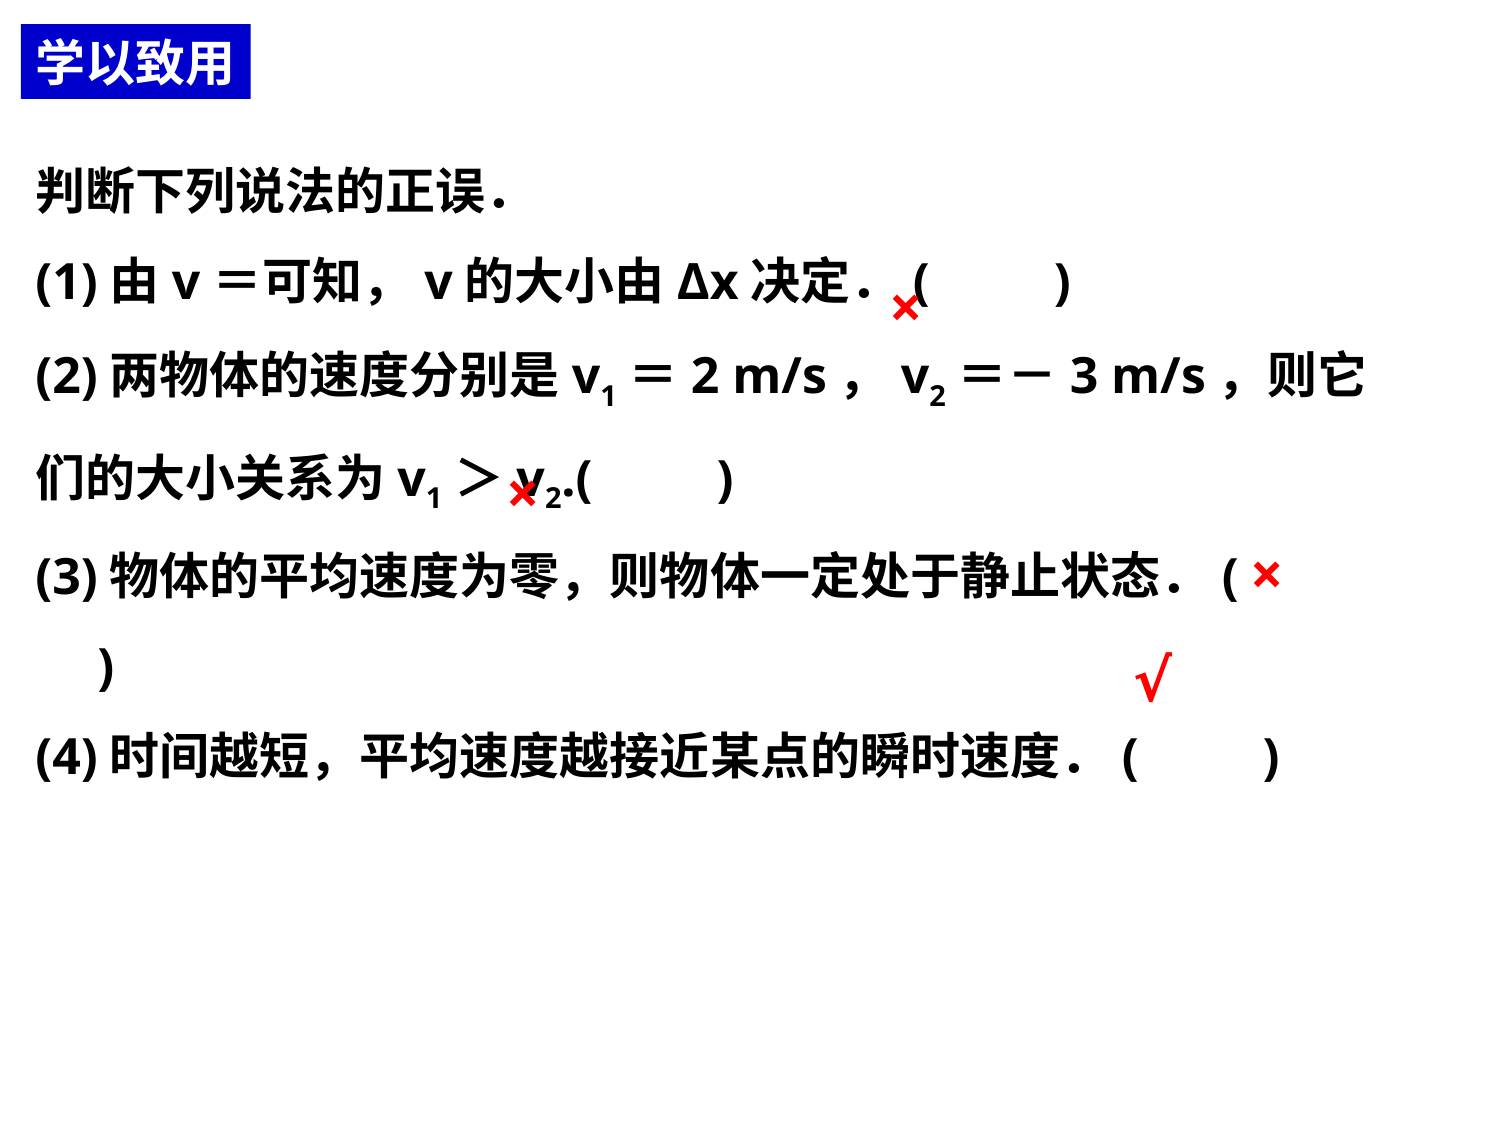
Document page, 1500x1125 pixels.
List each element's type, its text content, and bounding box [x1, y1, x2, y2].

text_box × [874, 262, 994, 344]
text_box × [1235, 529, 1355, 611]
text_box √ [1118, 636, 1236, 721]
text_box 学以致用 [20, 24, 251, 99]
text_box × [492, 448, 611, 530]
